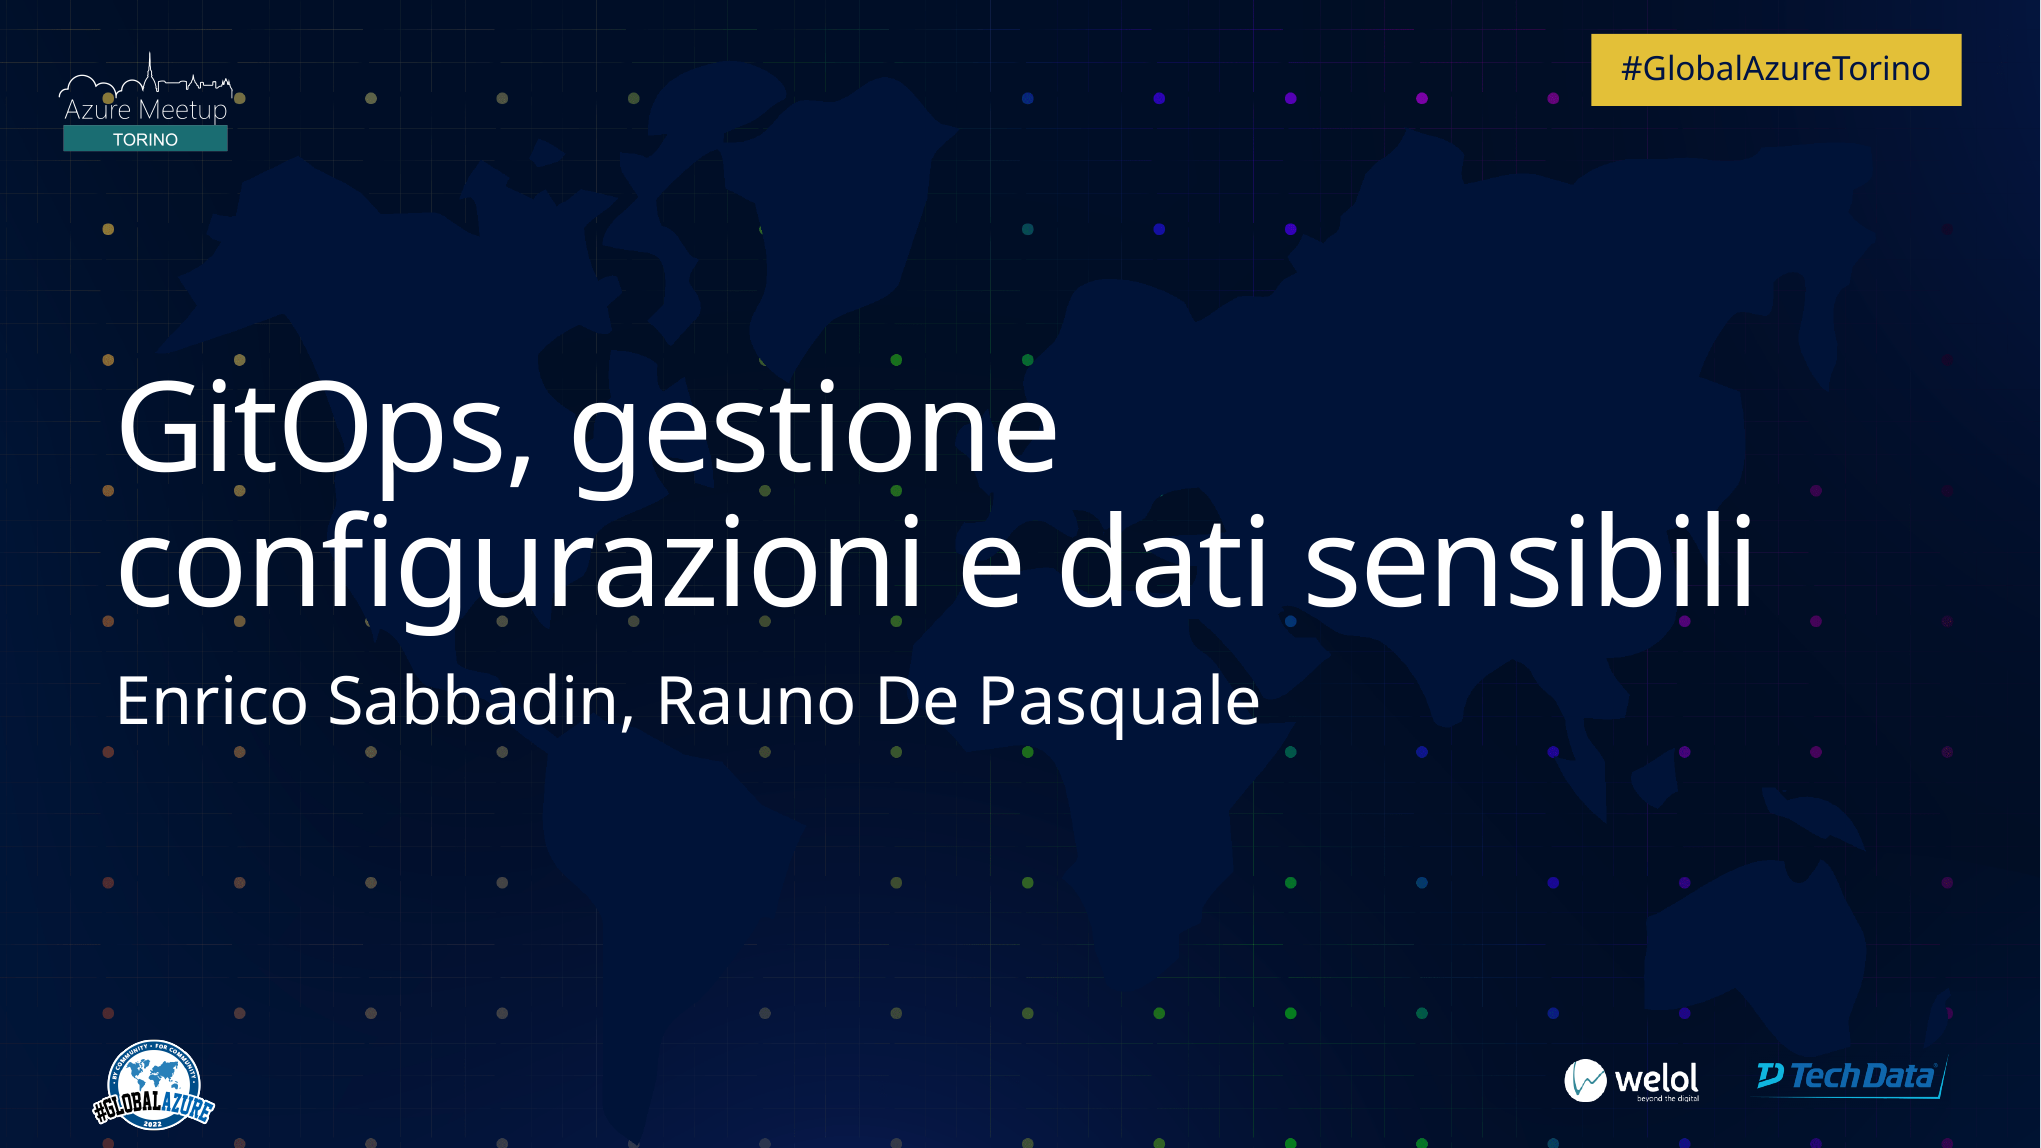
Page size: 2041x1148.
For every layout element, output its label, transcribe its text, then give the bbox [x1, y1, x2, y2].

title GitOps, gestione configurazioni e dati sensibili [90, 348, 1896, 648]
picture [0, 0, 2041, 1148]
list Enrico Sabbadin, Rauno De Pasquale [90, 648, 1896, 949]
